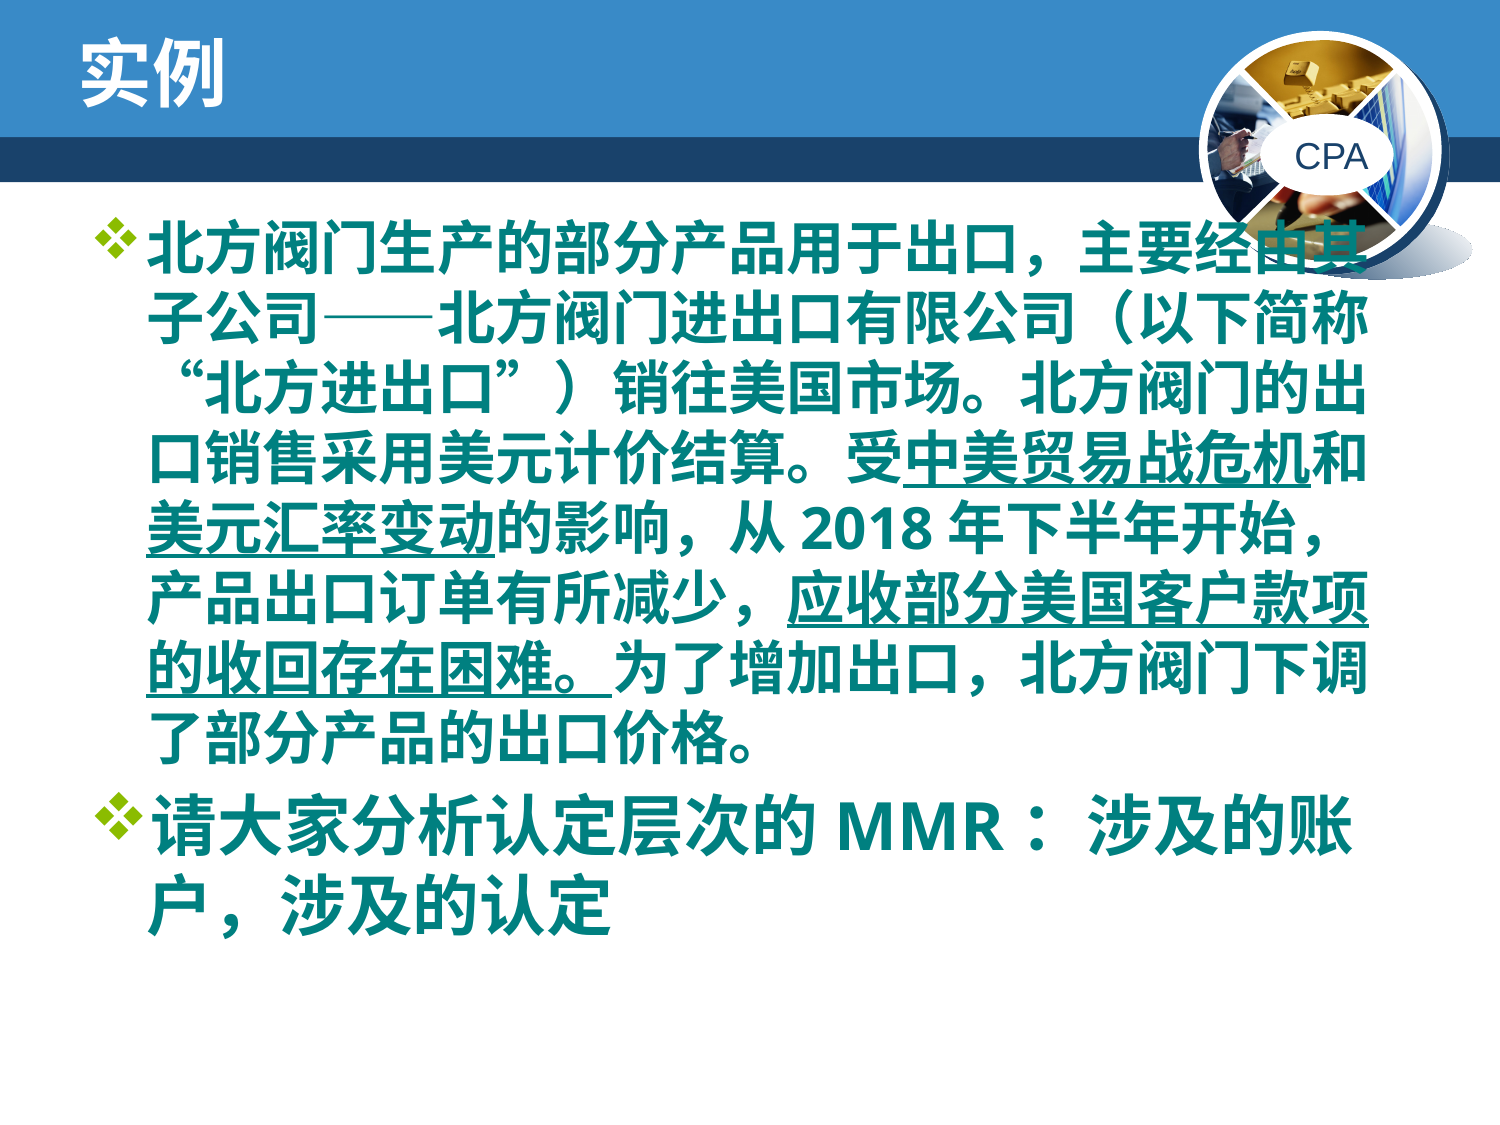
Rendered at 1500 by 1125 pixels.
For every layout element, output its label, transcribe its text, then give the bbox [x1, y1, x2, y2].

picture [1338, 41, 1394, 116]
picture [1354, 73, 1433, 203]
list 北方阀门生产的部分产品用于出口，主要经由其子公司——北方阀门进出口有限公司（以下简称“北方进出口”）销往美国市场。北方阀门的出口销售采用美元计价结算。受中美贸易战危机和美元汇率变动的影响，从2018年下半年开始，产品出口订单有所减少，应收部分美国客户款项的收回存在困难。为了增加出口，北方阀门下调了部分产品的出口价格。 请大家分析认定层次的MMR：涉及的账户，涉及的认定 [74, 203, 1426, 1065]
picture [1267, 186, 1369, 203]
title 实例 [62, 24, 1338, 118]
picture [1207, 118, 1287, 203]
